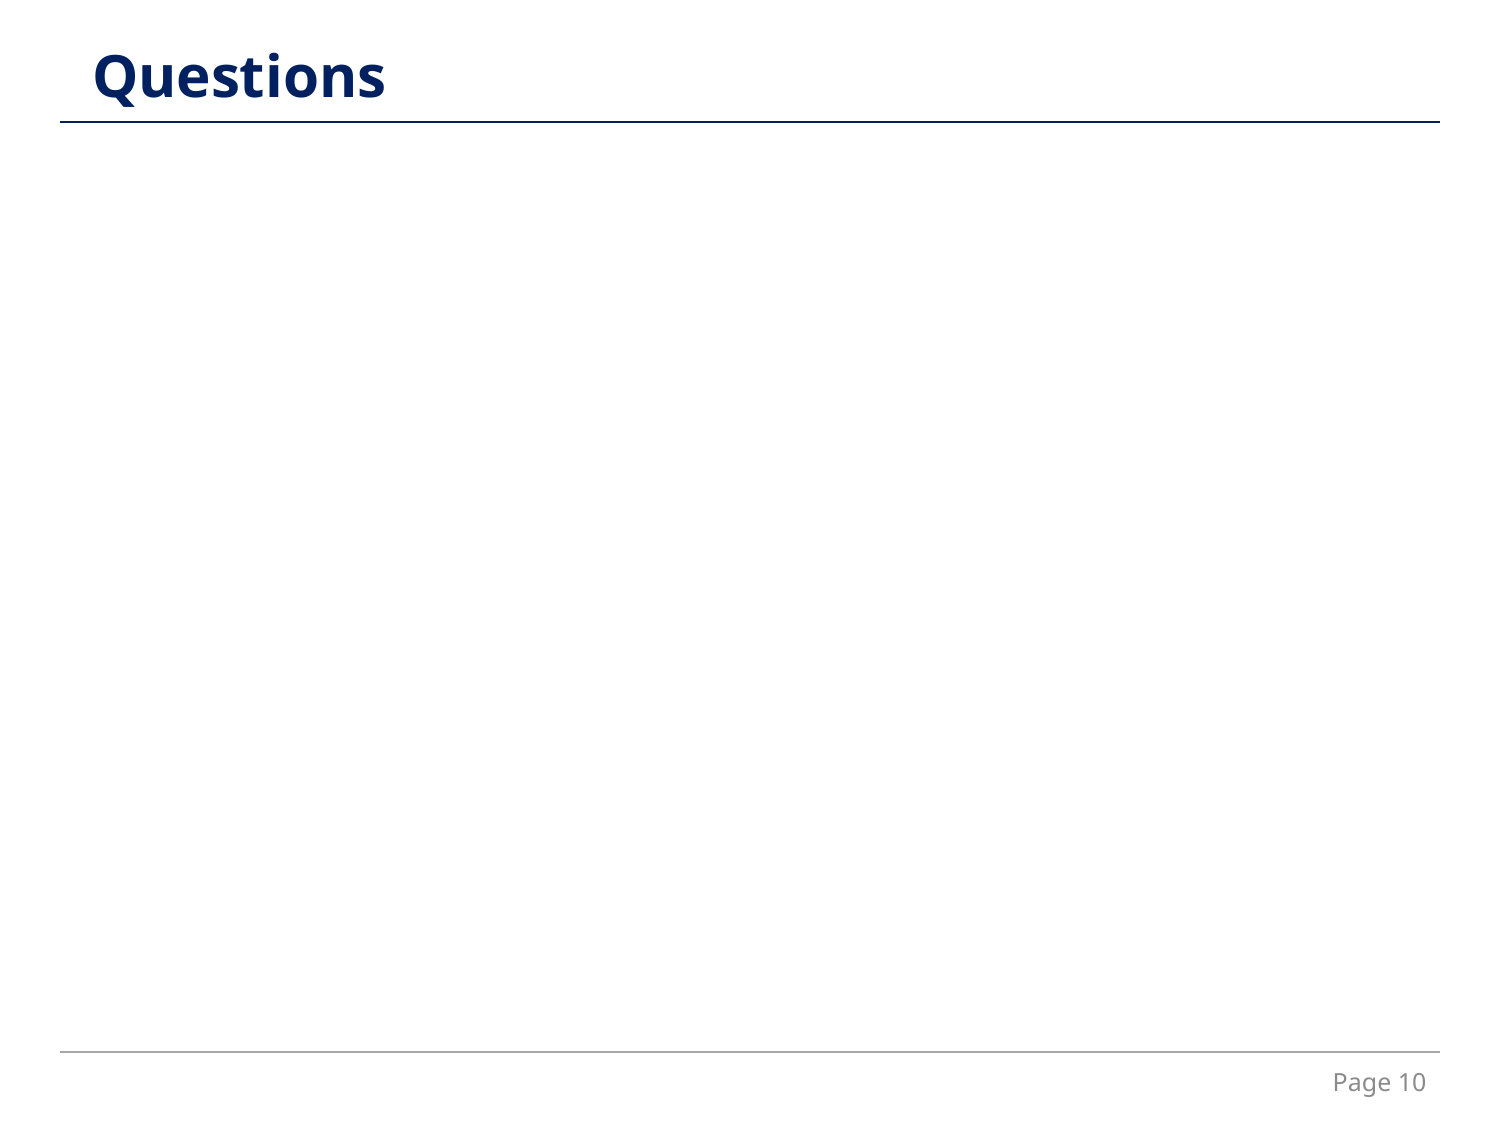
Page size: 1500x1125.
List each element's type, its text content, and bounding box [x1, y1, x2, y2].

text_box Page 10 [1104, 1053, 1442, 1114]
text_box Questions [62, 32, 1384, 117]
